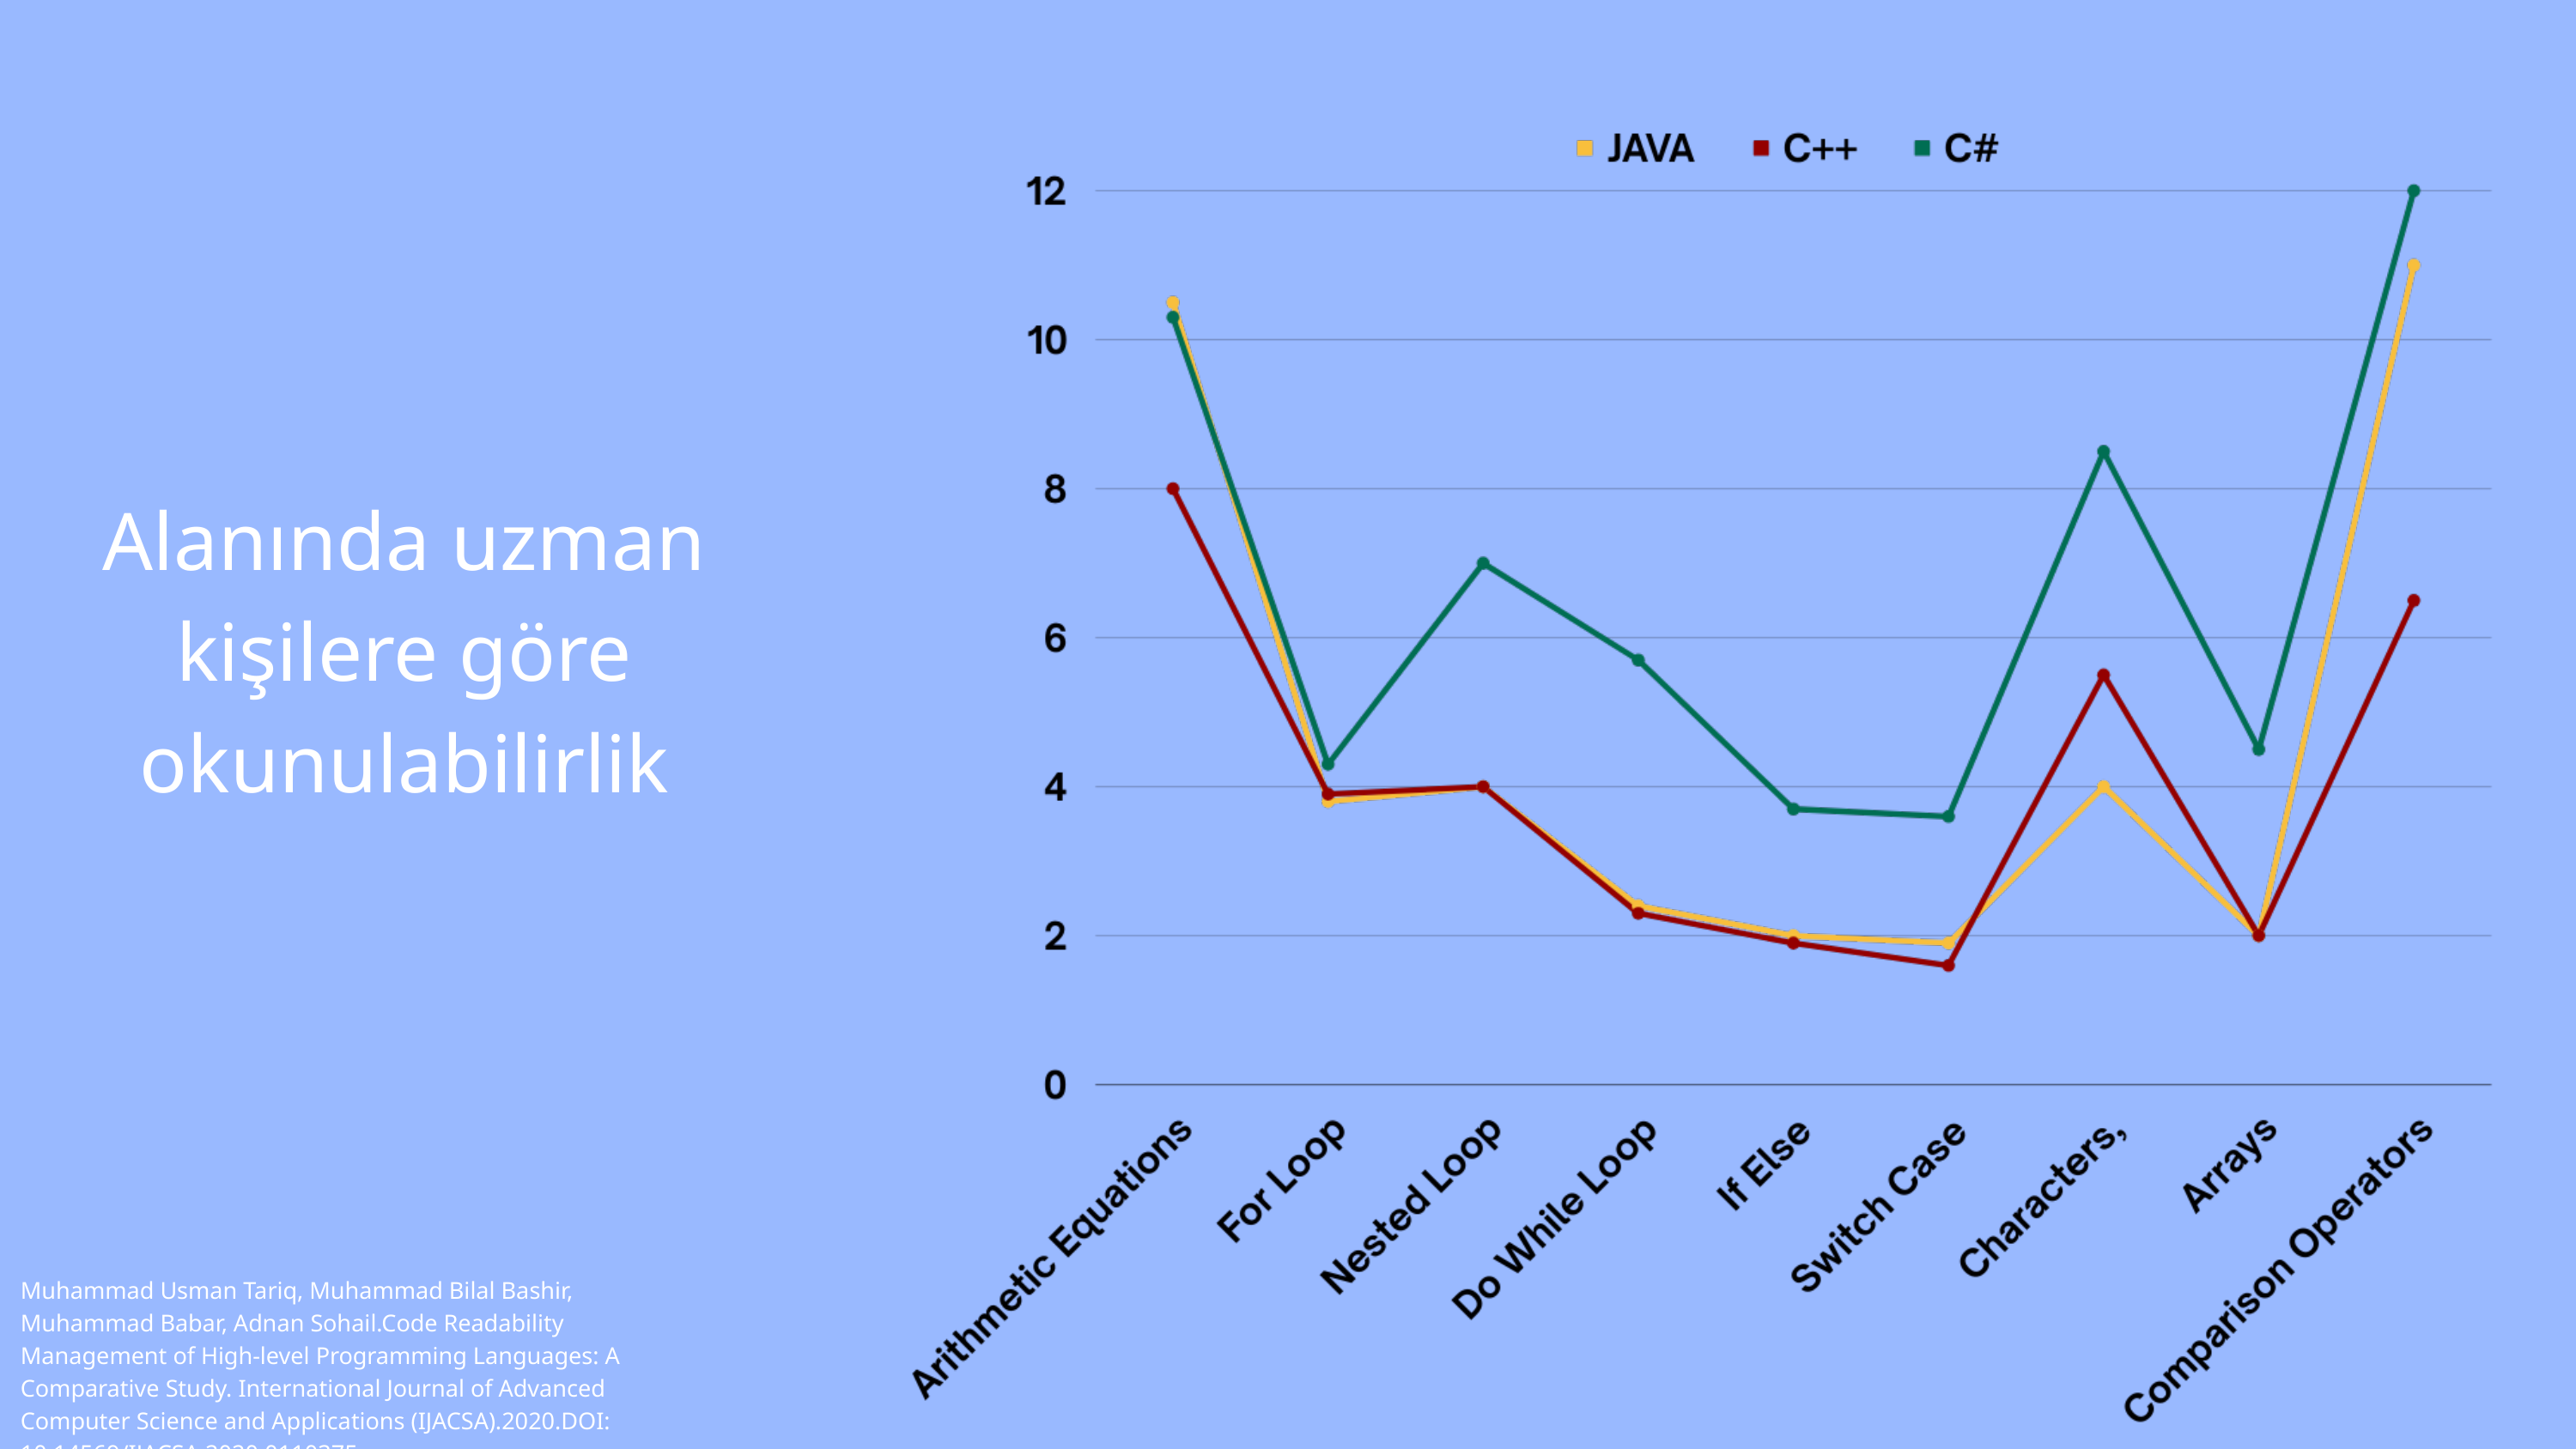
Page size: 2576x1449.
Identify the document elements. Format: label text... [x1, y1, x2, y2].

text_box Alanında uzman kişilere göre okunulabilirlik [0, 474, 738, 809]
picture [744, 0, 2576, 1449]
text_box Muhammad Usman Tariq, Muhammad Bilal Bashir, Muhammad Babar, Adnan Sohail.Code Readability Management of High-level Programming Languages: A Comparative Study. International Journal of Advanced Computer Science and Applications (IJACSA).2020.DOI: 10.14569/IJACSA.2020.0110375 [21, 1271, 706, 1449]
